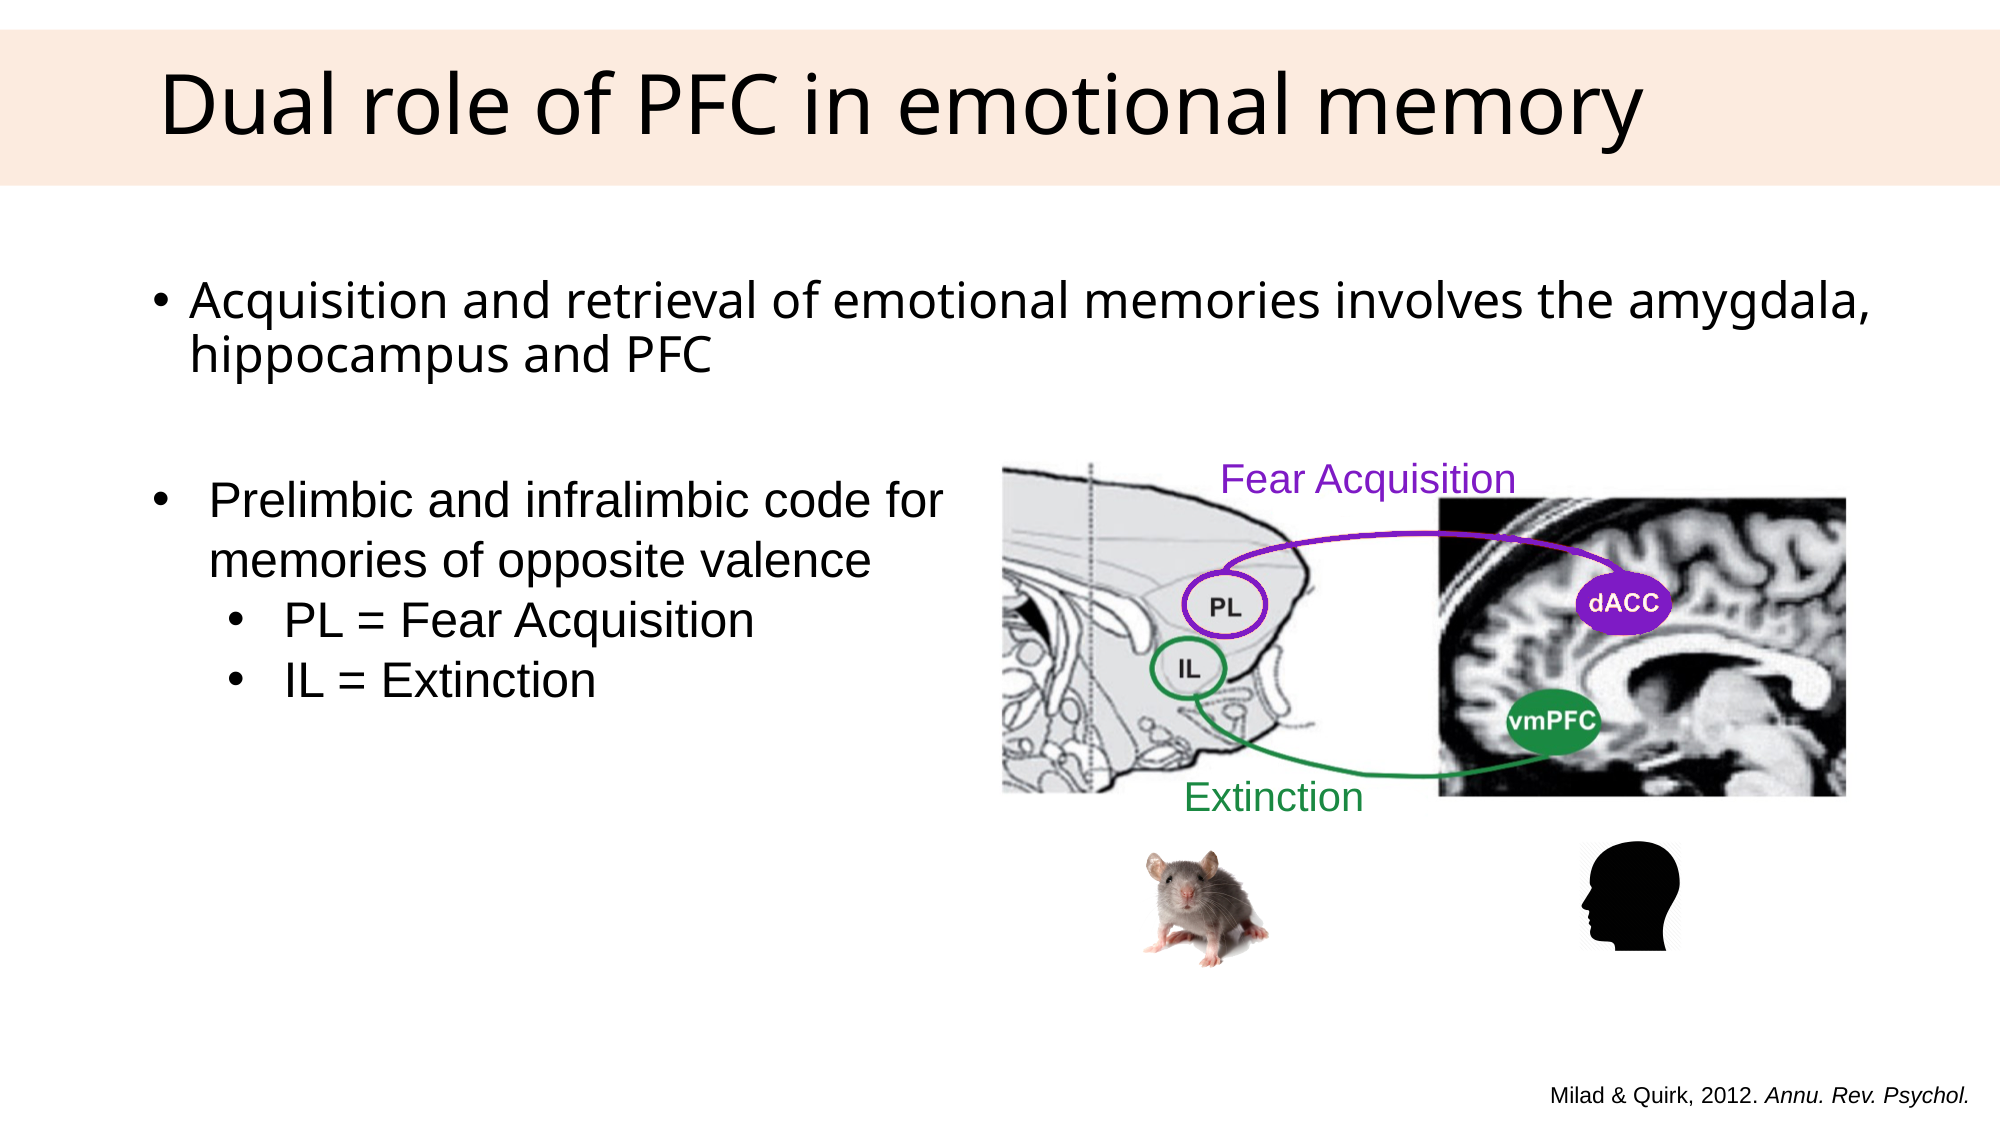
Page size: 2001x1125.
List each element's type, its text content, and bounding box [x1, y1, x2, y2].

title Dual role of PFC in emotional memory [143, 22, 1869, 193]
picture [983, 444, 1863, 976]
text_box Milad & Quirk, 2012. Annu. Rev. Psychol. [1535, 1073, 1986, 1116]
text_box Prelimbic and infralimbic code for memories of opposite valence PL = Fear Acquisition IL = Extinction [137, 460, 963, 761]
picture [1579, 841, 1682, 951]
list Acquisition and retrieval of emotional memories involves the amygdala, hippocampus and PFC [137, 267, 1909, 428]
